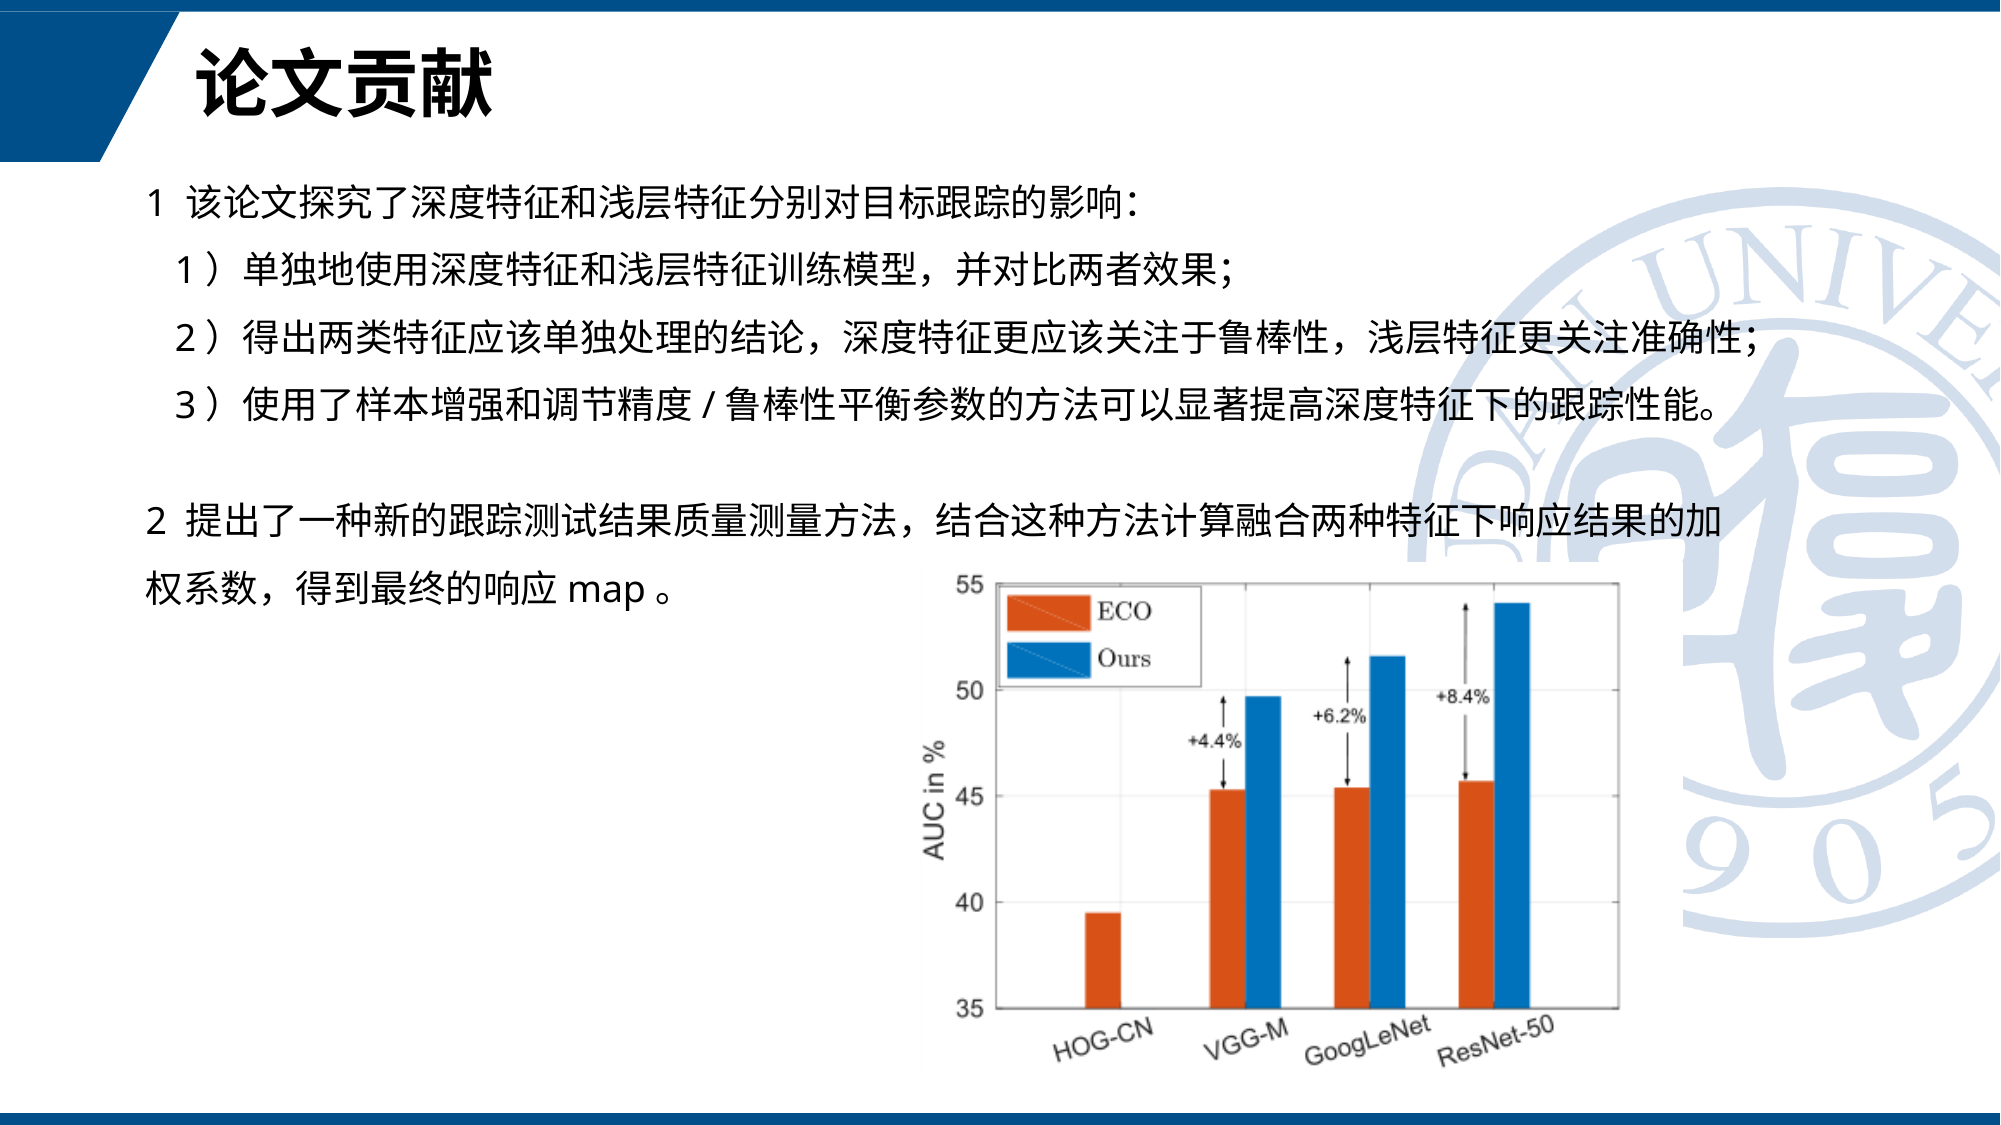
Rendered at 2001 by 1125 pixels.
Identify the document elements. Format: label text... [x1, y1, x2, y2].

text_box 1 该论文探究了深度特征和浅层特征分别对目标跟踪的影响： 1）单独地使用深度特征和浅层特征训练模型，并对比两者效果； 2）得出两类特征应该单独处理的结论，深度特征更应该关注于鲁棒性，浅层特征更关注准确性； 3）使用了样本增强和调节精度/鲁棒性平衡参数的方法可以显著提高深度特征下的跟踪性能。 [130, 149, 1841, 434]
title 论文贡献 [179, 11, 1863, 162]
text_box 2 提出了一种新的跟踪测试结果质量测量方法，结合这种方法计算融合两种特征下响应结果的加权系数，得到最终的响应map。 [130, 467, 1745, 617]
picture [906, 562, 1683, 1074]
